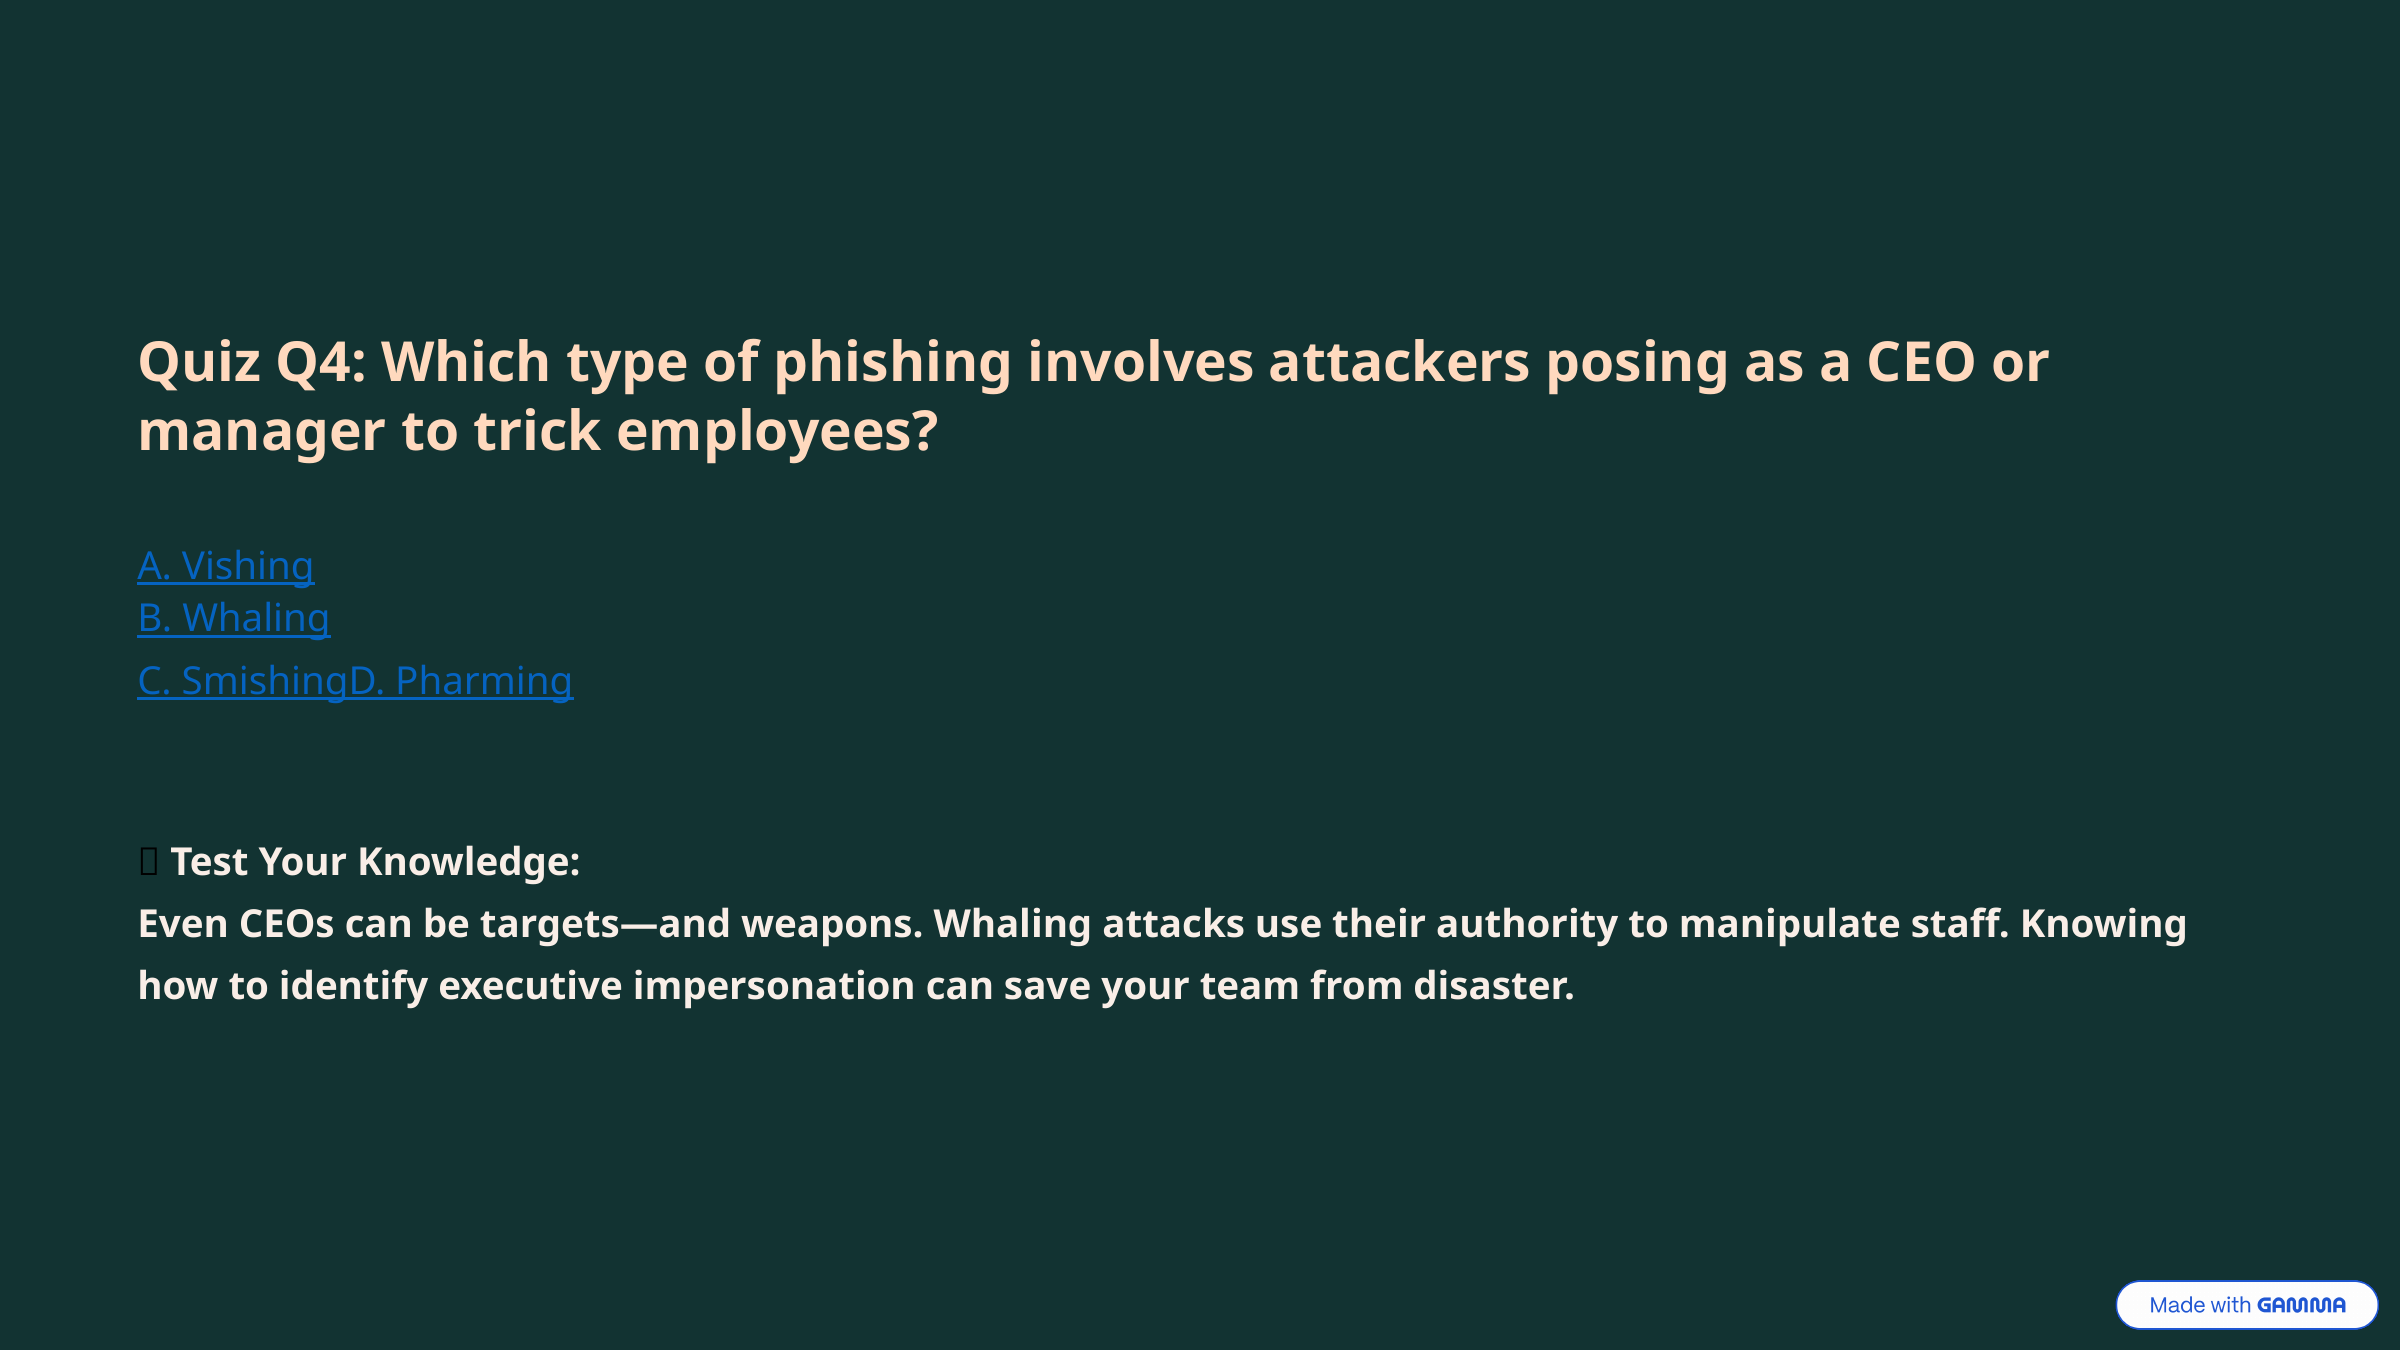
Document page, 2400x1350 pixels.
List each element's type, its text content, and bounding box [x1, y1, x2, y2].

text_box 🧠 Test Your Knowledge: Even CEOs can be targets—and weapons. Whaling attacks use their authority to manipulate staff. Knowing how to identify executive impersonation can save your team from disaster. [137, 836, 2263, 1027]
text_box A. Vishing B. Whaling C. Smishing D. Pharming [137, 540, 2263, 793]
picture [2106, 1271, 2389, 1339]
text_box Quiz Q4: Which type of phishing involves attackers posing as a CEO or manager to trick employees? [137, 323, 2263, 463]
